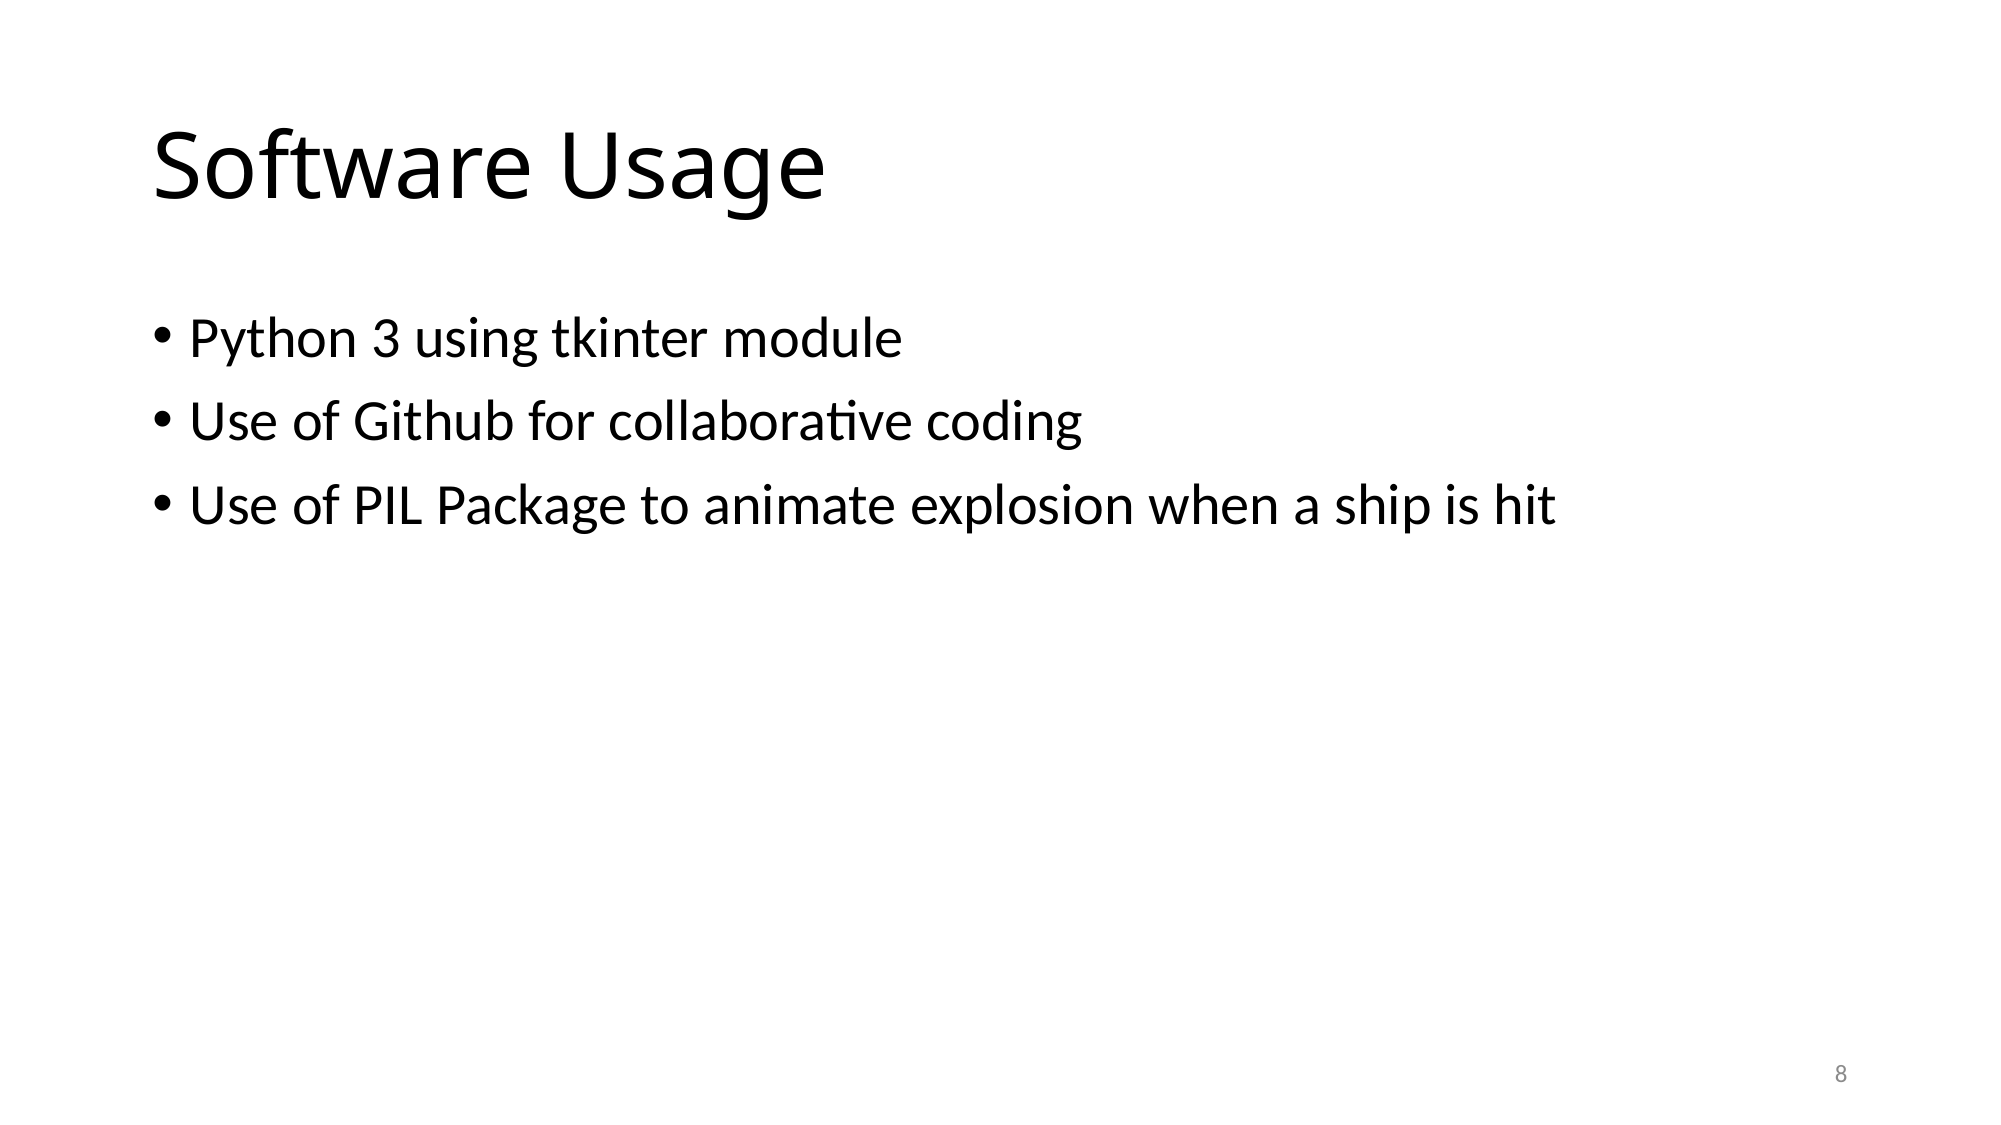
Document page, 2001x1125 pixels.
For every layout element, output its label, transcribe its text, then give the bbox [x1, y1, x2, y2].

list Python 3 using tkinter module Use of Github for collaborative coding Use of PIL Package to animate explosion when a ship is hit [137, 299, 1863, 1014]
slide_number 8 [1412, 1042, 1863, 1103]
title Software Usage [137, 59, 1863, 278]
